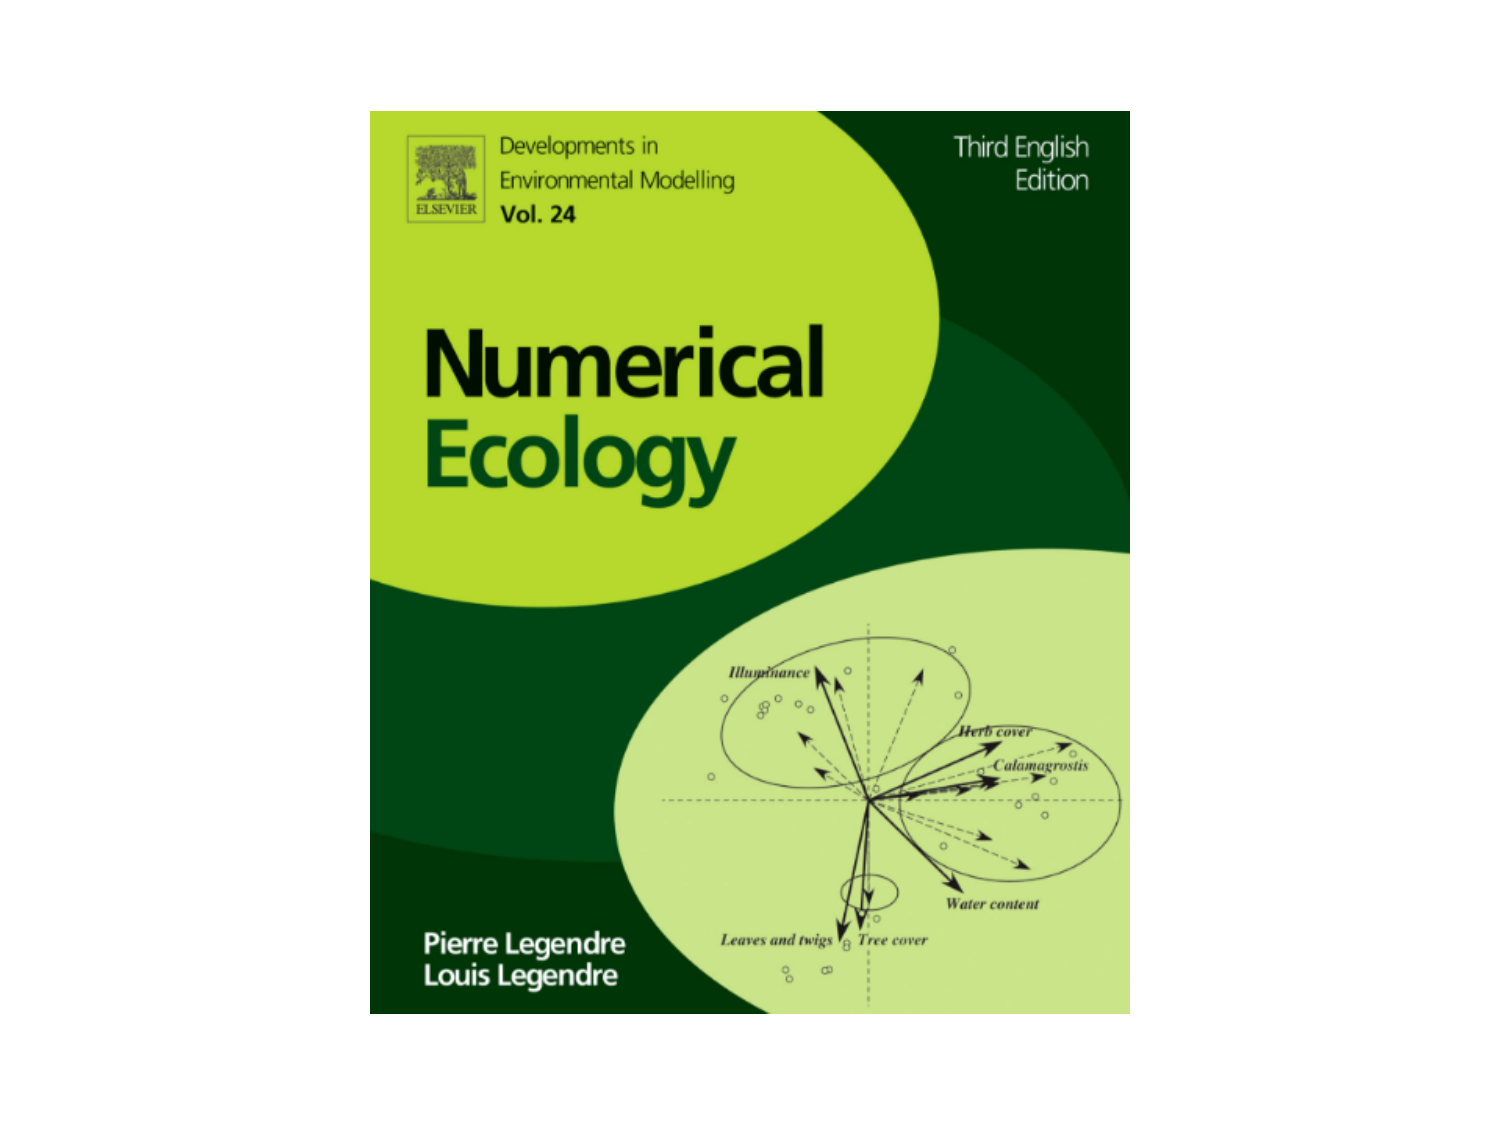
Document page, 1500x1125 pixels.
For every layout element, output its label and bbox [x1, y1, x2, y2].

picture [370, 111, 1130, 1014]
